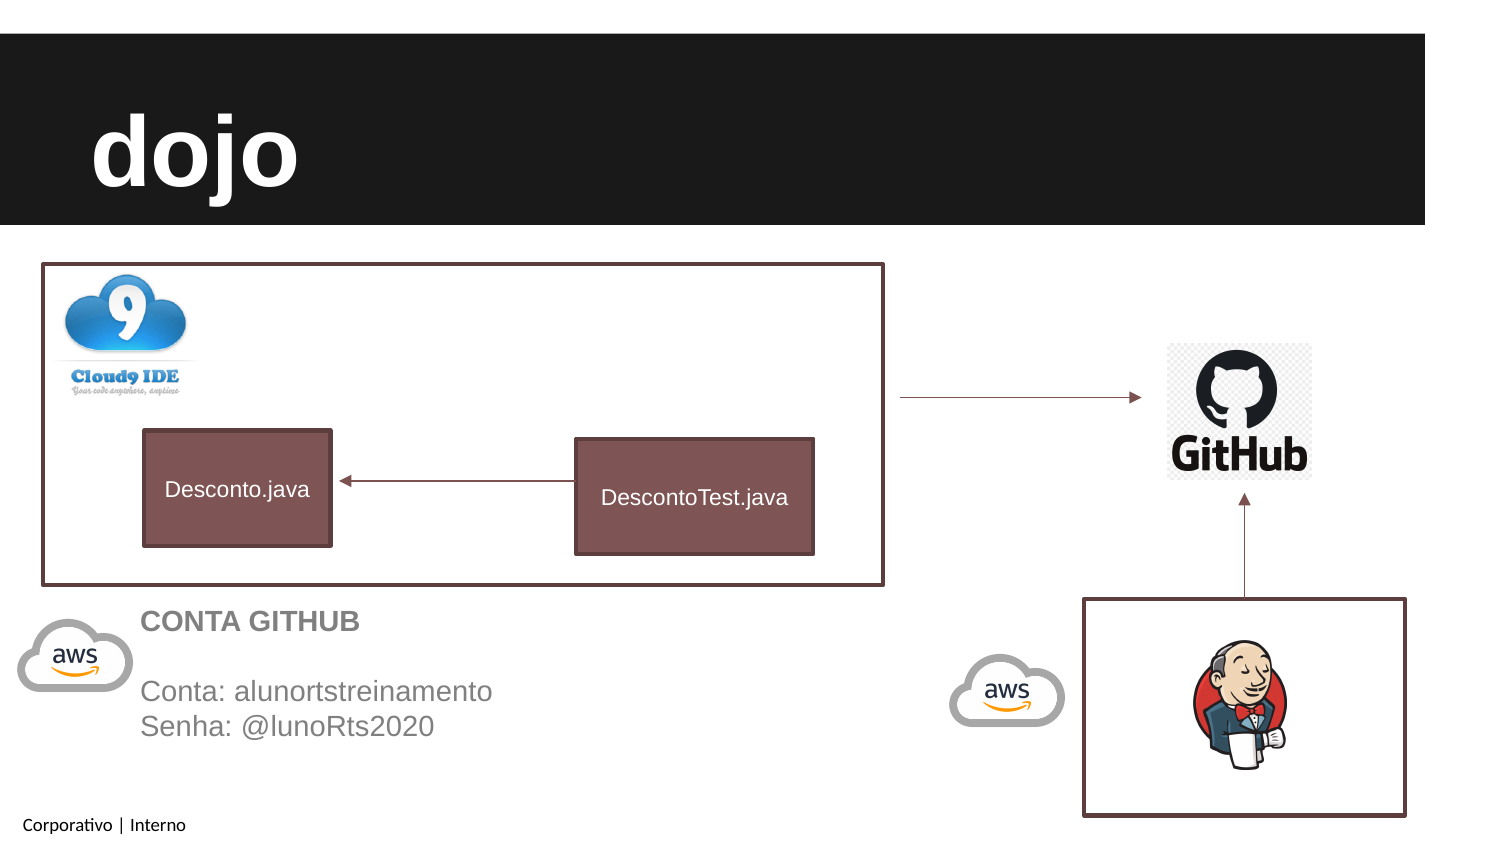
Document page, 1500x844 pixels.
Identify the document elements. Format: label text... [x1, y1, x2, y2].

picture [1167, 343, 1313, 481]
text_box Desconto.java [142, 428, 333, 548]
picture [47, 272, 203, 397]
text_box [41, 262, 885, 587]
picture [2, 600, 148, 710]
text_box CONTA GITHUB Conta: alunortstreinamento Senha: @lunoRts2020 [125, 594, 981, 785]
picture [934, 593, 1401, 816]
text_box DescontoTest.java [574, 437, 815, 556]
title dojo [75, 33, 1425, 221]
